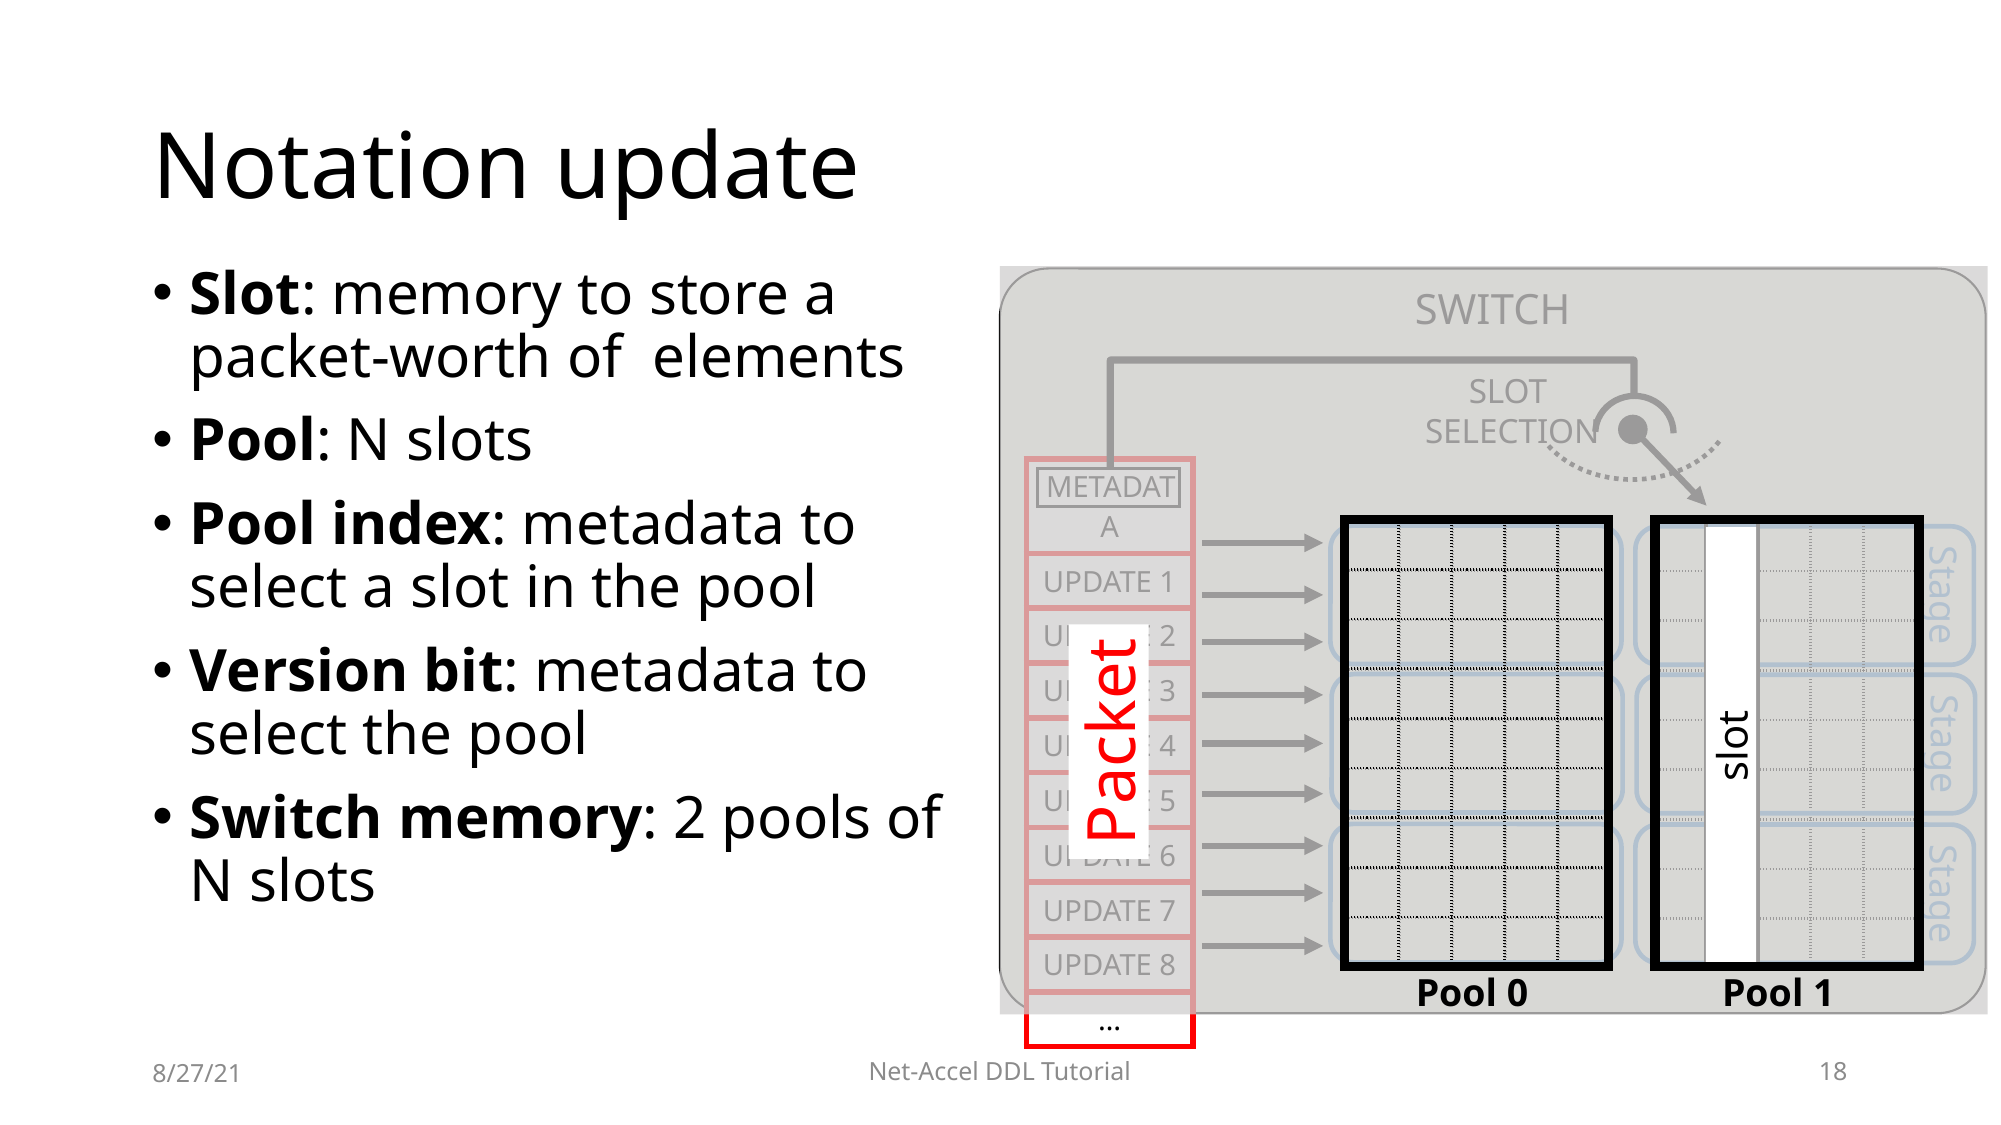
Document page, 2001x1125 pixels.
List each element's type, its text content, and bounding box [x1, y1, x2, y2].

text_box Packet [1068, 624, 1149, 859]
text_box [1344, 519, 1609, 967]
text_box Pool 1 [1669, 969, 1888, 1015]
list Slot: memory to store a packet-worth of elements Pool: N slots Pool index: metadata to select a slot in the pool Version bit: metadata to select the pool Switch memory: 2 pools of N slots [137, 256, 958, 1014]
footer Net-Accel DDL Tutorial [662, 1042, 1338, 1103]
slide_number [137, 1042, 588, 1103]
text_box [999, 266, 1988, 1015]
title Notation update [137, 59, 1863, 278]
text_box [1202, 542, 1324, 946]
slide_number 35 [1412, 1042, 1863, 1103]
text_box [1654, 519, 1920, 967]
text_box Pool 0 [1362, 969, 1582, 1015]
table_cell … [1029, 1015, 1190, 1042]
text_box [1553, 337, 1723, 534]
